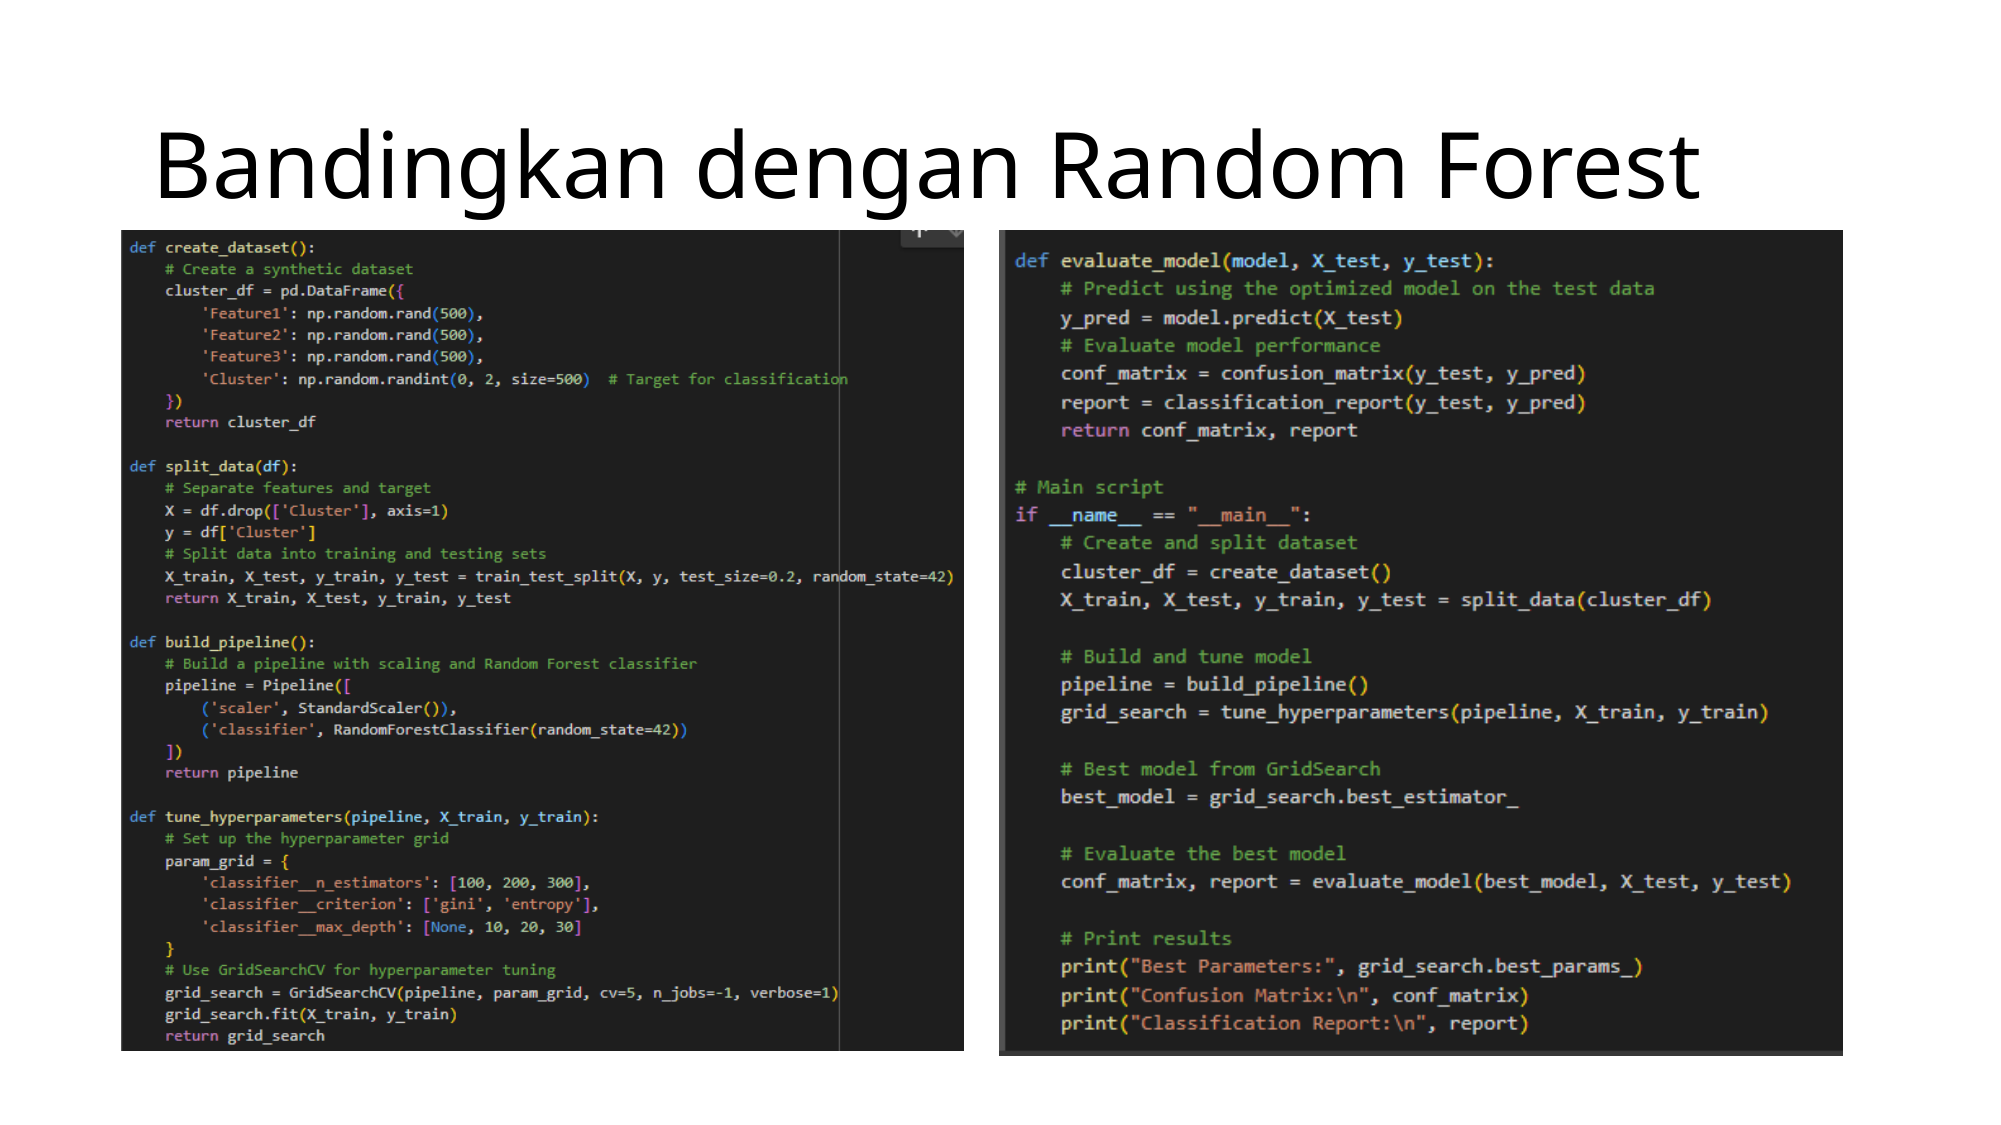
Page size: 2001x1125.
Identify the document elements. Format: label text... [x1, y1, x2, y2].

picture [121, 230, 964, 1051]
picture [999, 230, 1843, 1056]
title Bandingkan dengan Random Forest [137, 59, 1863, 278]
